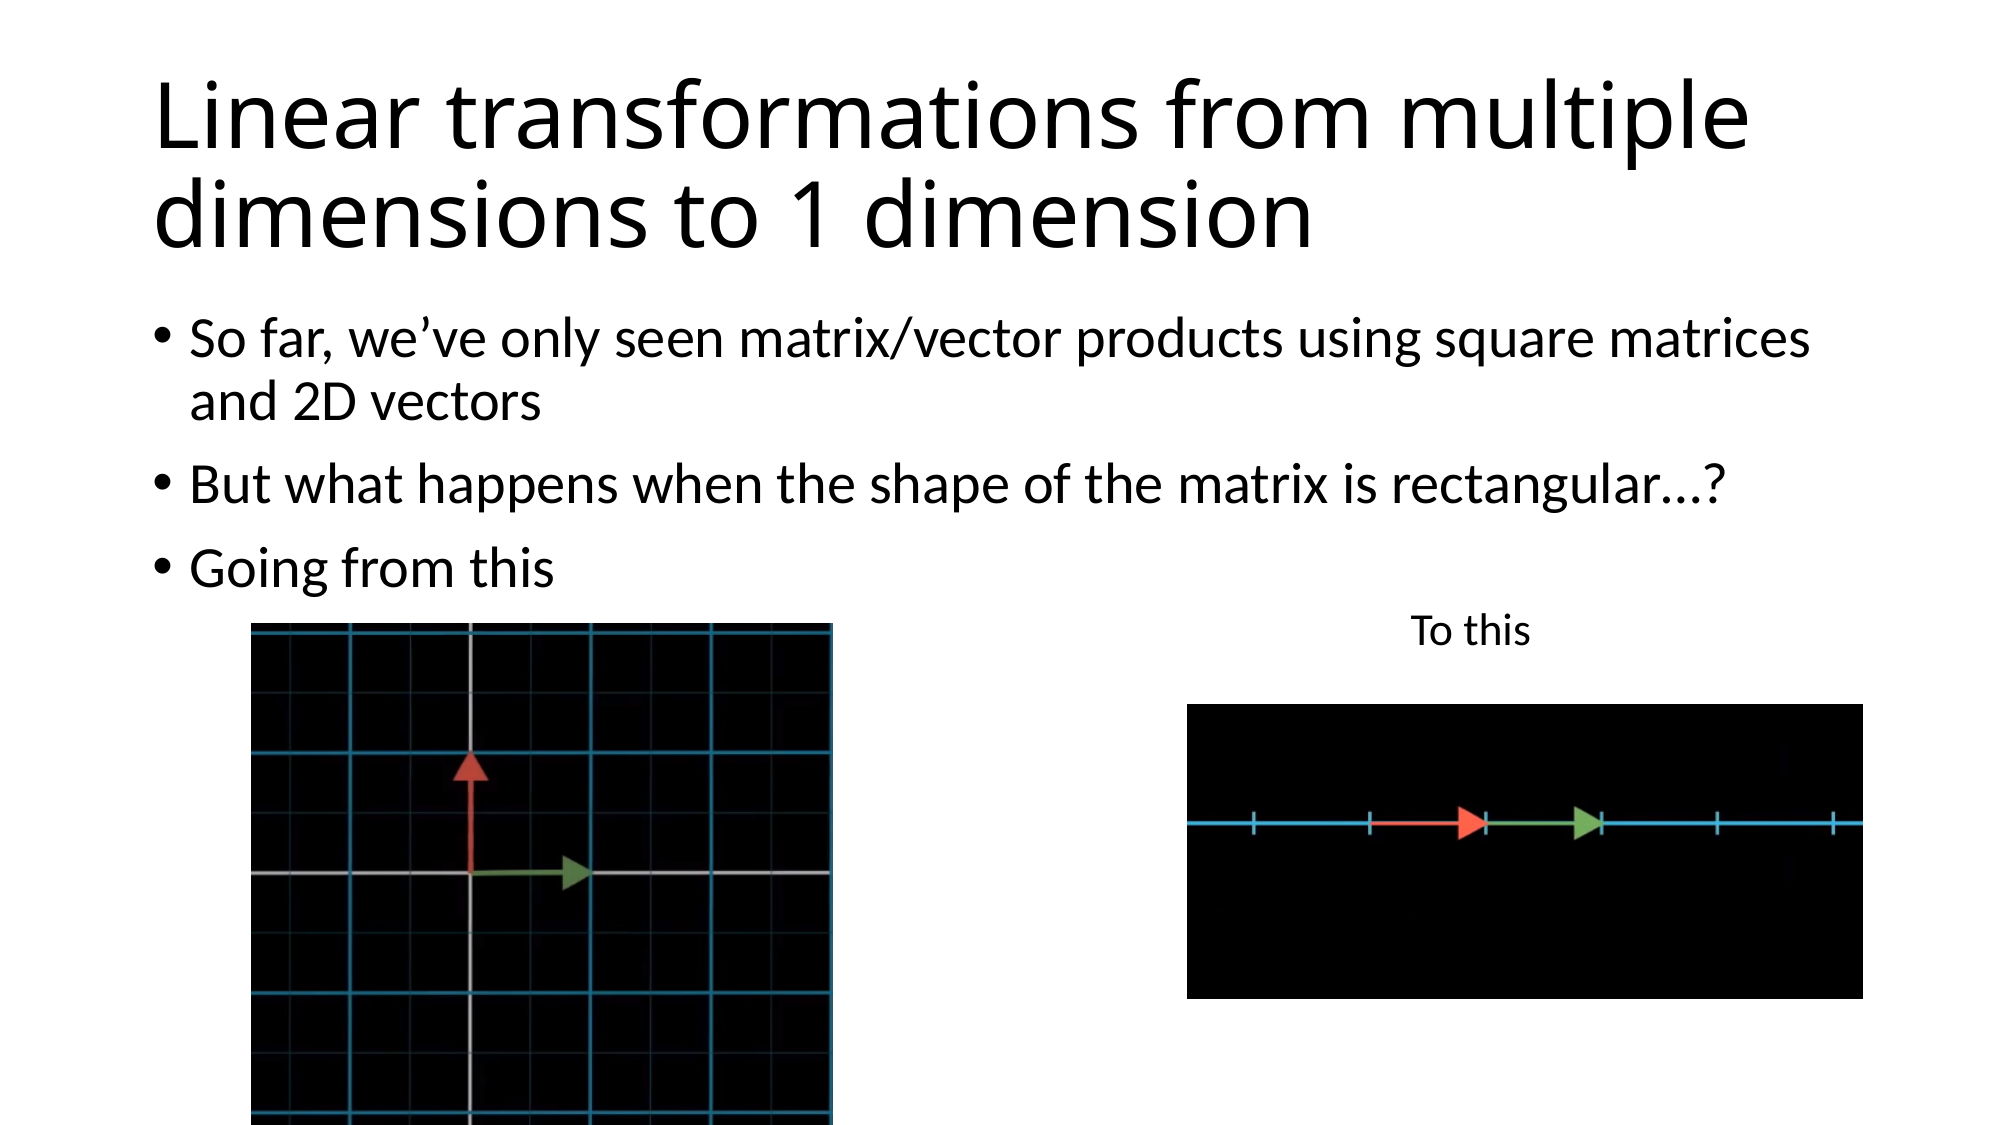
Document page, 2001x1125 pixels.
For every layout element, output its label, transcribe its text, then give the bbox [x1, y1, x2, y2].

picture [1187, 704, 1863, 999]
list So far, we’ve only seen matrix/vector products using square matrices and 2D vectors But what happens when the shape of the matrix is rectangular…? Going from this [137, 299, 1863, 1014]
text_box To this [1395, 592, 1546, 663]
picture [251, 623, 833, 1125]
title Linear transformations from multiple dimensions to 1 dimension [137, 59, 1863, 278]
